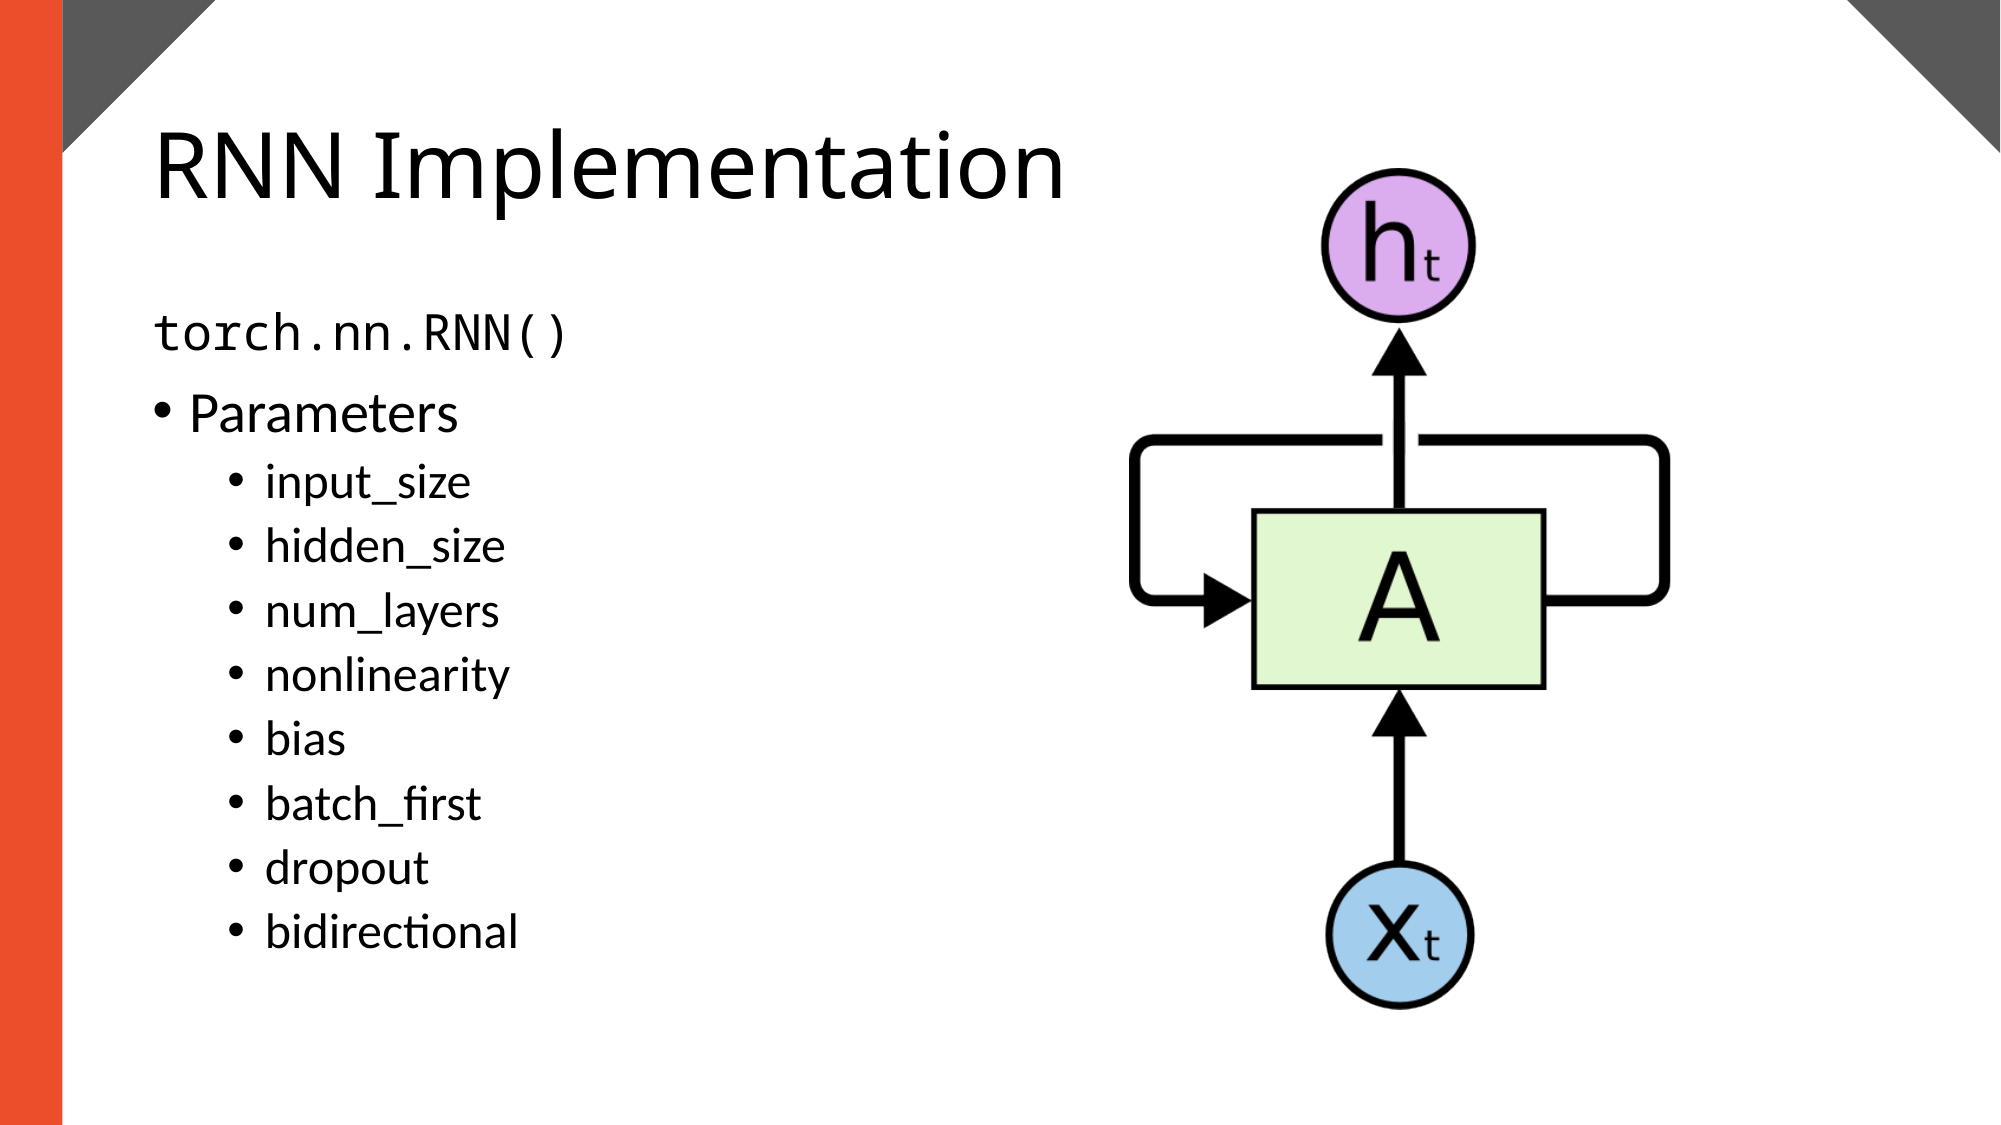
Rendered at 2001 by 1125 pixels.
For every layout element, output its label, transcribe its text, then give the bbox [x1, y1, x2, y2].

list torch.nn.RNN() Parameters input_size hidden_size num_layers nonlinearity bias batch_first dropout bidirectional [137, 299, 988, 1014]
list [1129, 168, 1678, 1010]
title RNN Implementation [137, 59, 1863, 278]
